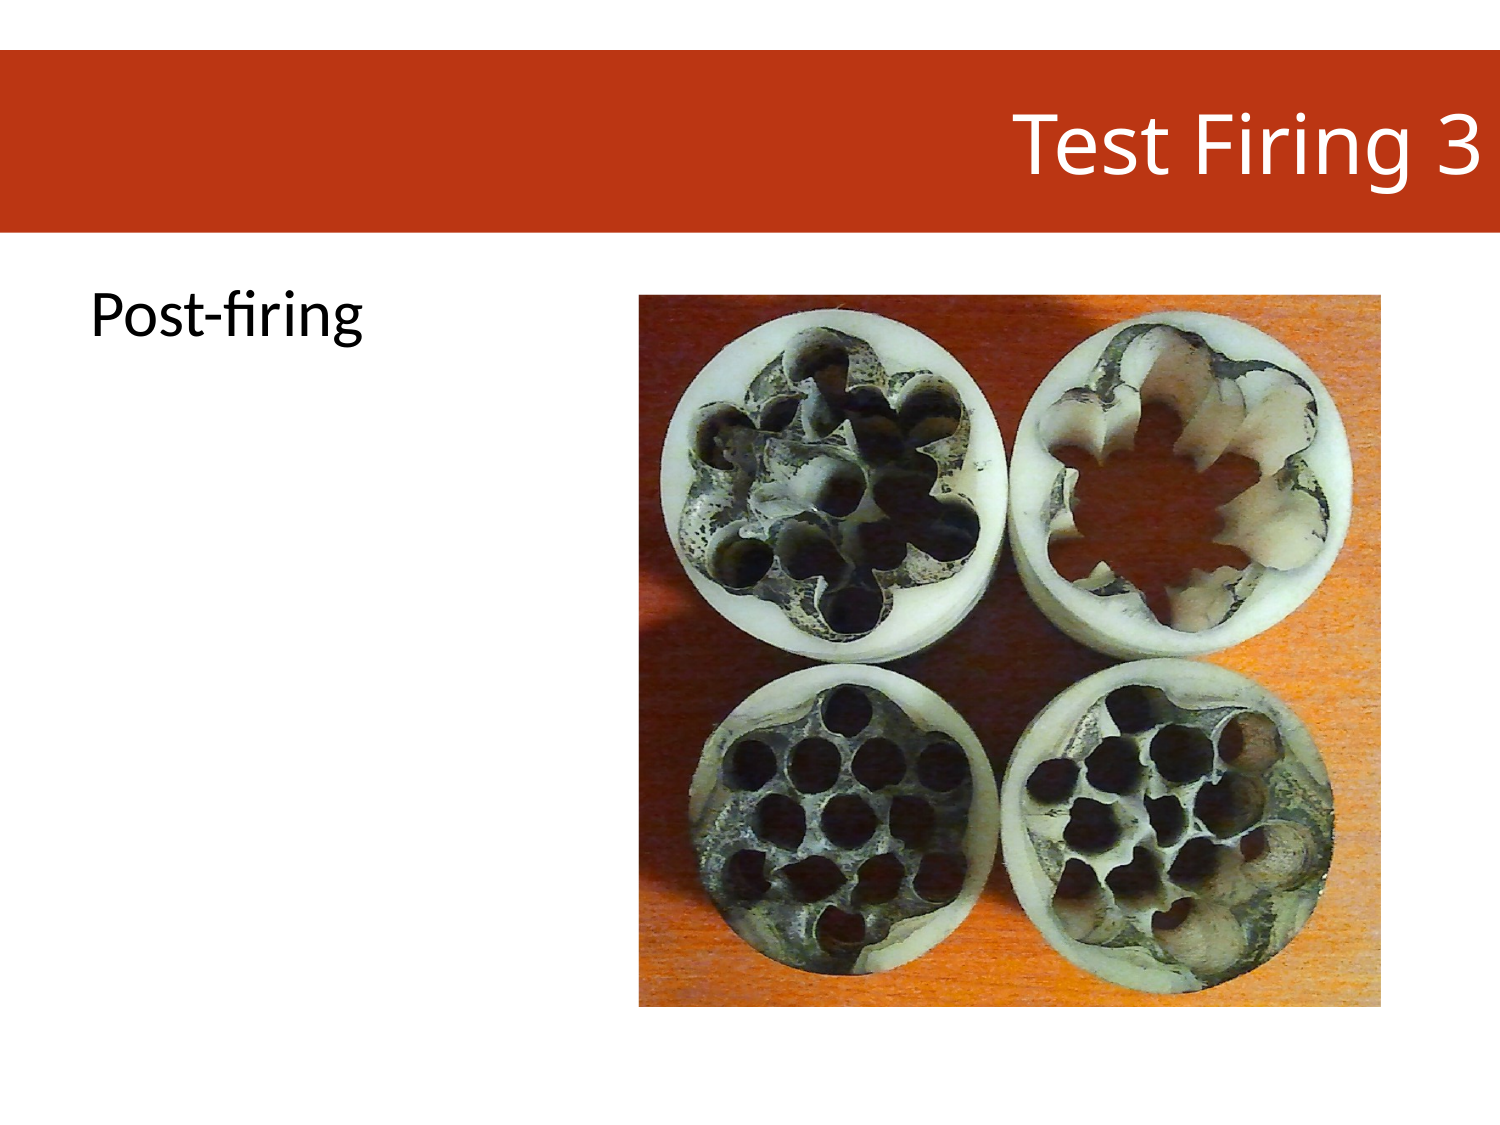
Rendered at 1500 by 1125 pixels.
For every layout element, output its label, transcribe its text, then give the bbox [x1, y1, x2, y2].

text_box Test Firing 3 [0, 50, 1500, 233]
picture [639, 278, 1380, 1022]
list Post-firing [75, 262, 1425, 383]
